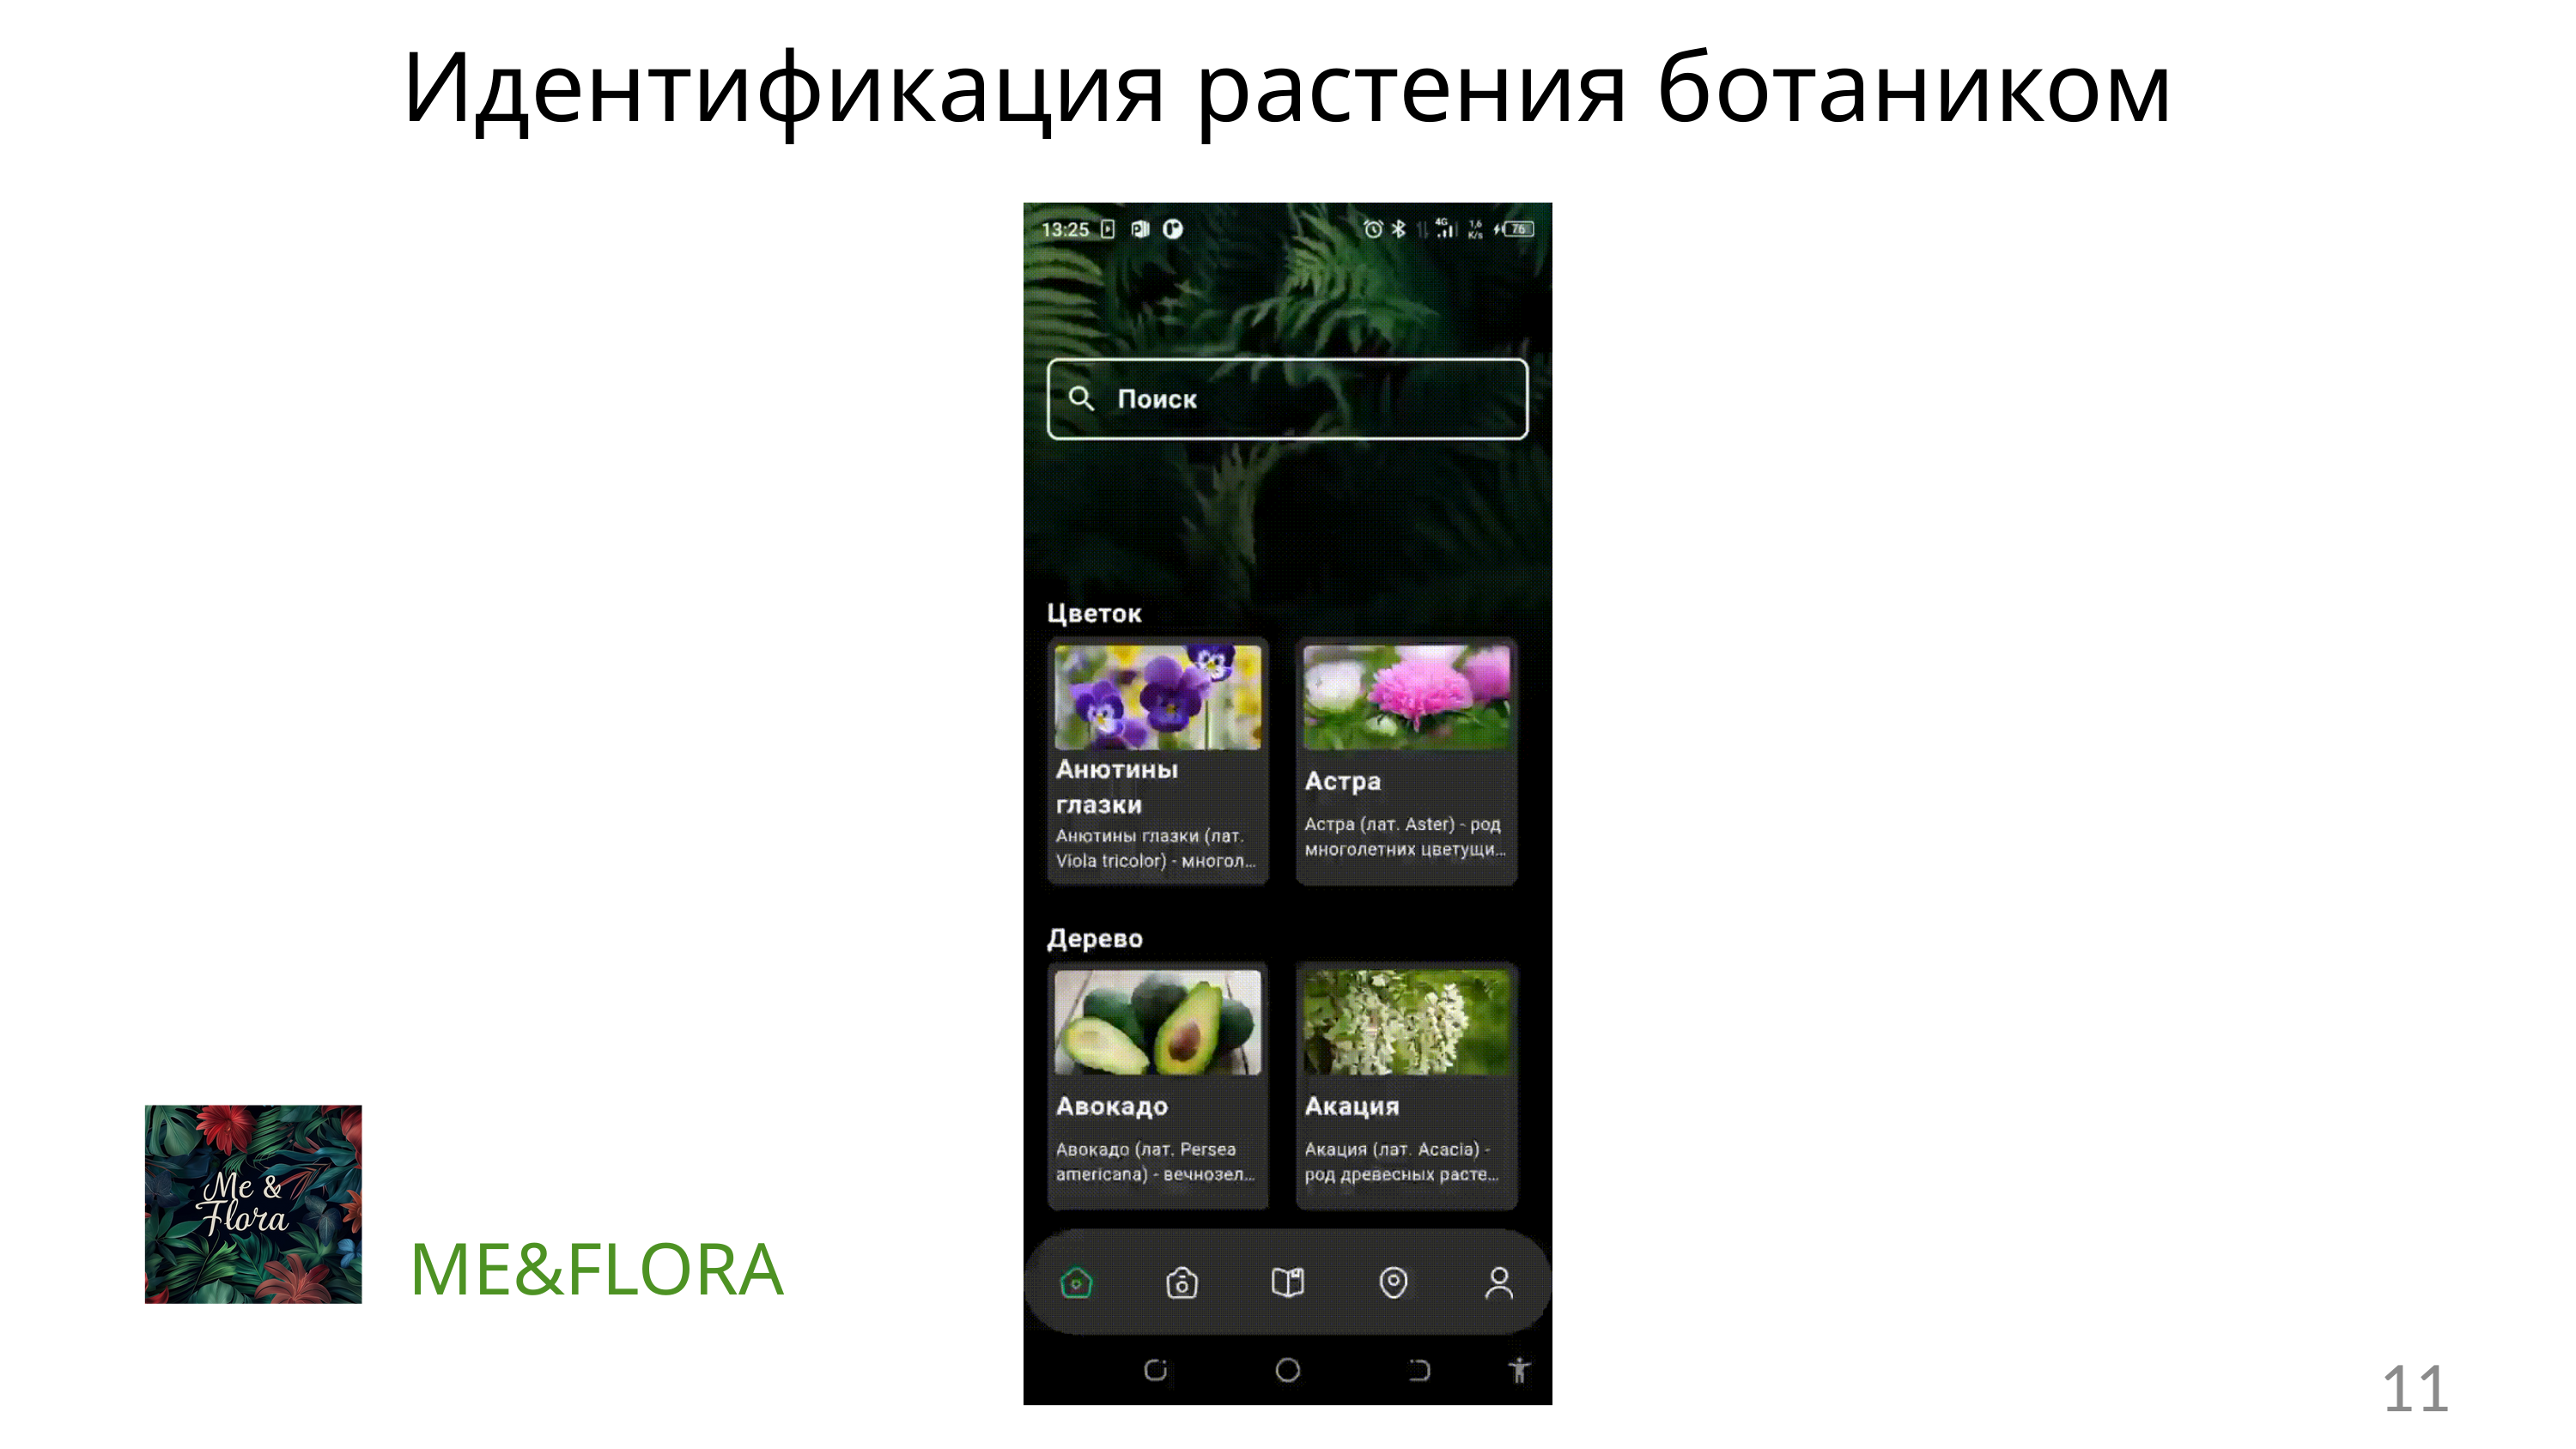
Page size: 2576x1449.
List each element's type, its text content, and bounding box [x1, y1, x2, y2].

text_box ME&FLORA [389, 1209, 804, 1310]
text_box Идентификация растения ботаником [0, 25, 2576, 142]
text_box [144, 1105, 362, 1304]
text_box 11 [2264, 1357, 2566, 1410]
picture [1024, 202, 1552, 1405]
